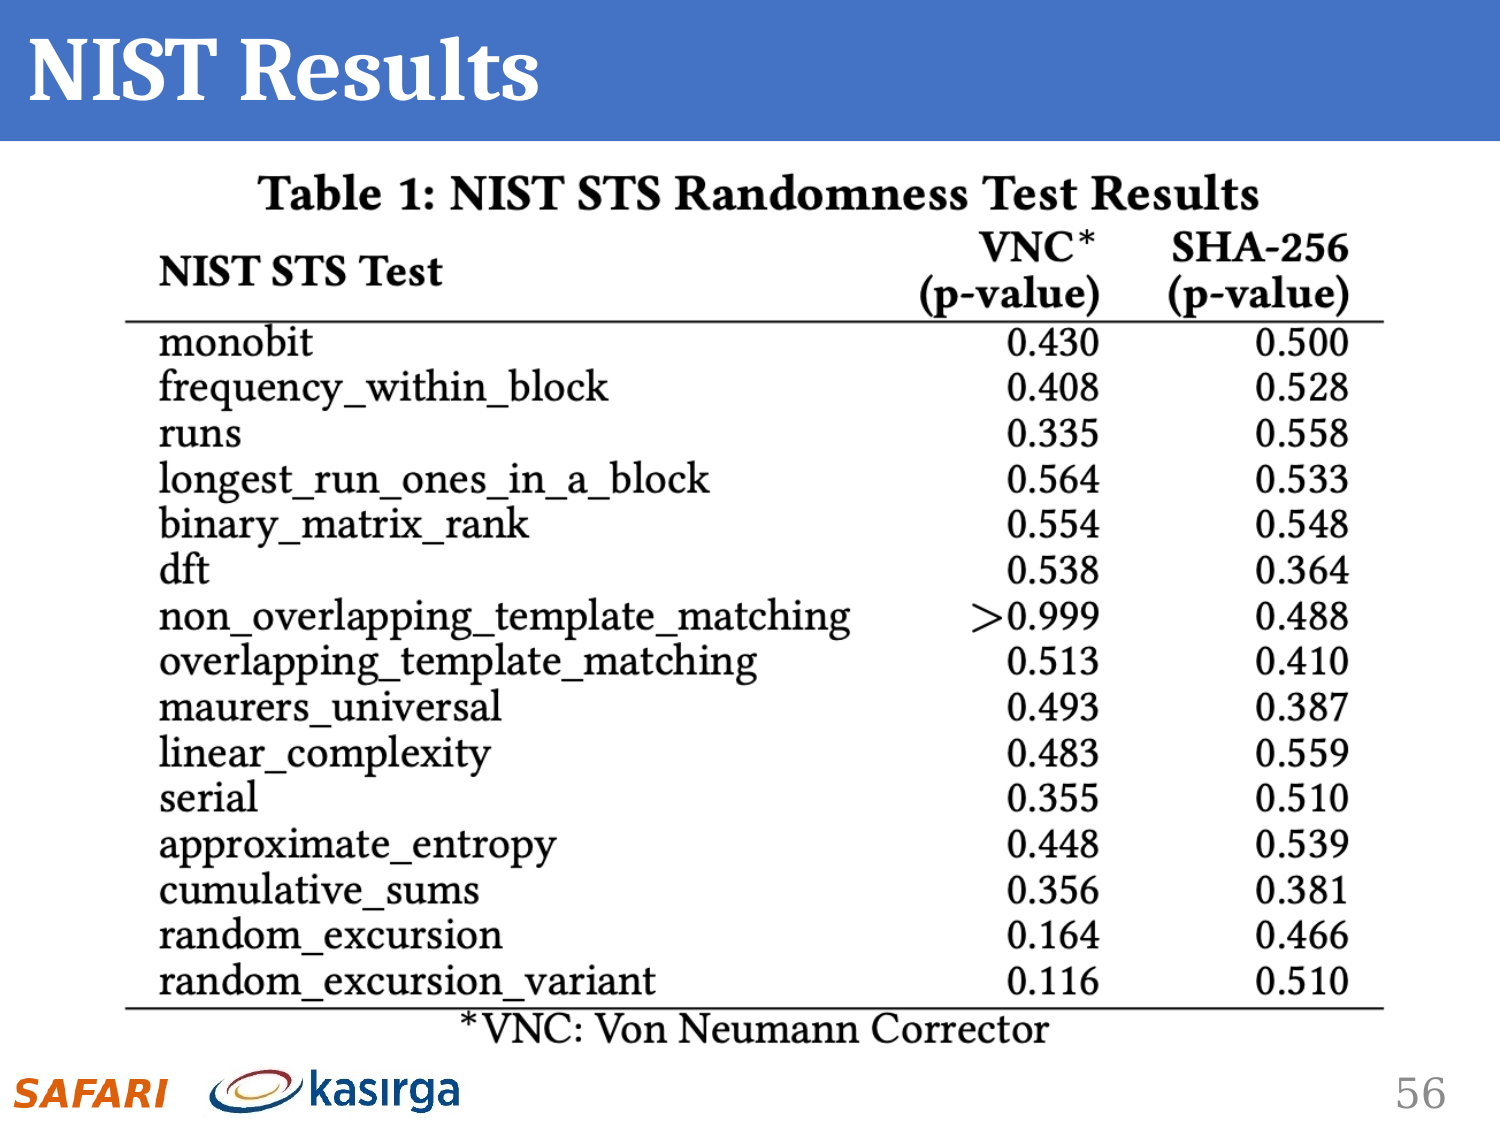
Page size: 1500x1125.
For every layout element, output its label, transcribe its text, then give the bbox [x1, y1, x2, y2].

picture [12, 1070, 173, 1117]
picture [182, 1057, 490, 1121]
title NIST Results [12, 1, 1487, 127]
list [91, 159, 1408, 1052]
